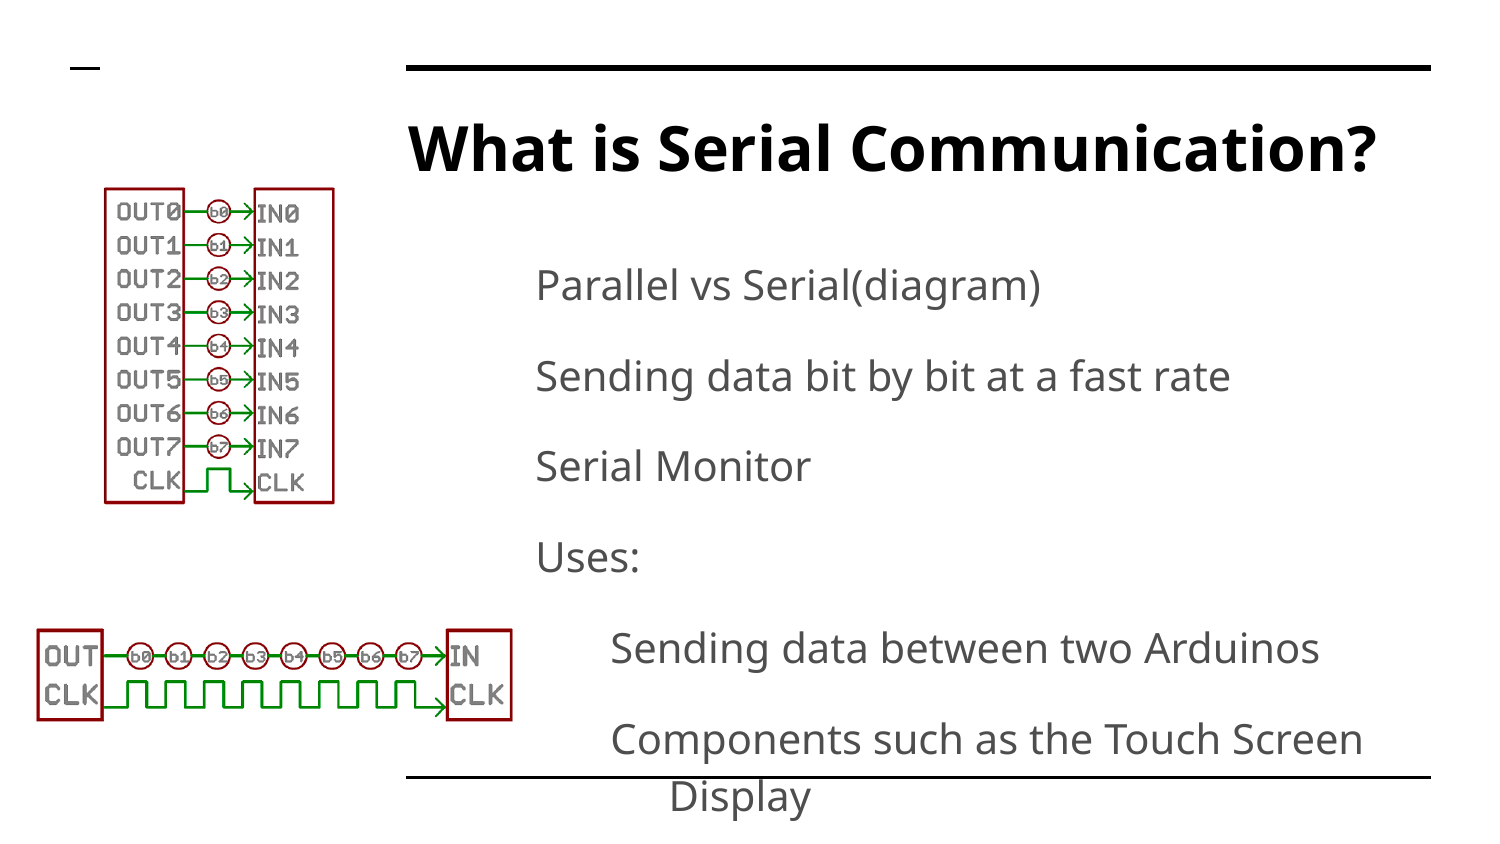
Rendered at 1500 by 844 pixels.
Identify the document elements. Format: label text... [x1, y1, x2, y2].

picture [19, 624, 529, 729]
picture [83, 179, 350, 514]
list Parallel vs Serial(diagram) Sending data bit by bit at a fast rate Serial Monitor Uses: Sending data between two Arduinos Components such as the Touch Screen Display [503, 236, 1431, 729]
title What is Serial Communication? [393, 94, 1431, 199]
